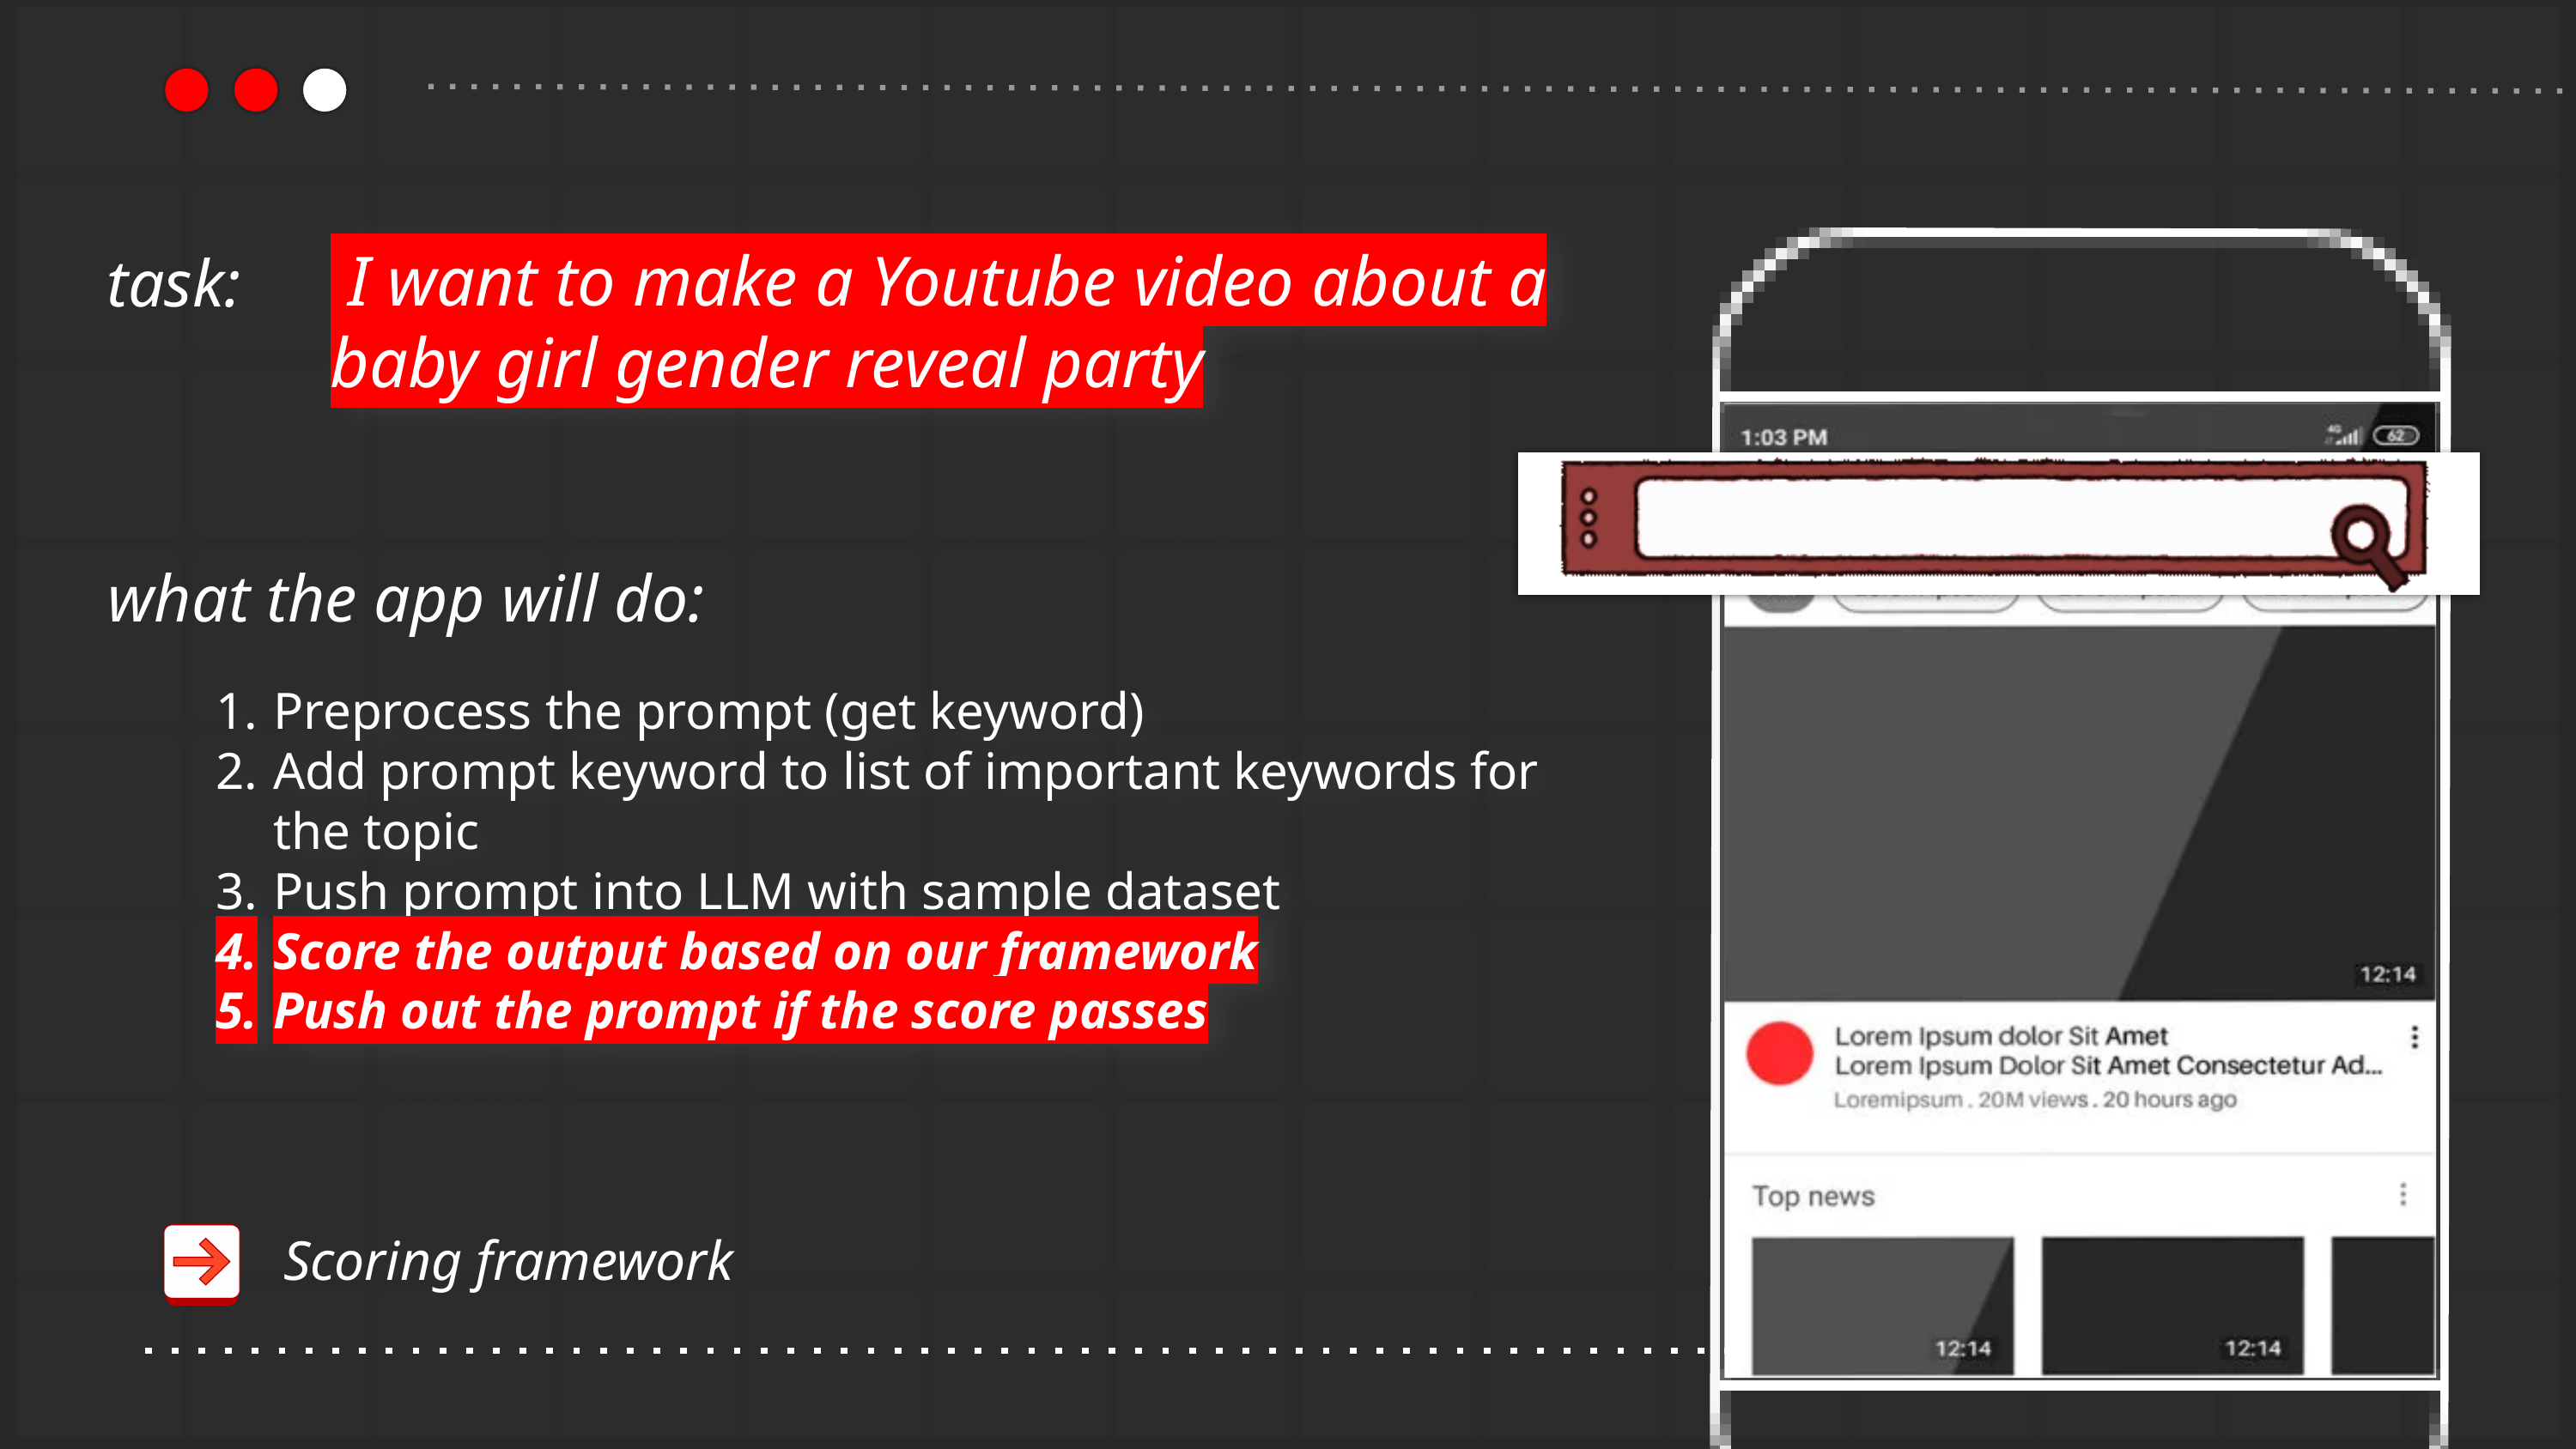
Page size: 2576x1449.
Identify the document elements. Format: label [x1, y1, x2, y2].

picture [7, 0, 2569, 1449]
text_box [428, 86, 2576, 92]
text_box [1518, 227, 2480, 1449]
text_box [163, 64, 349, 113]
